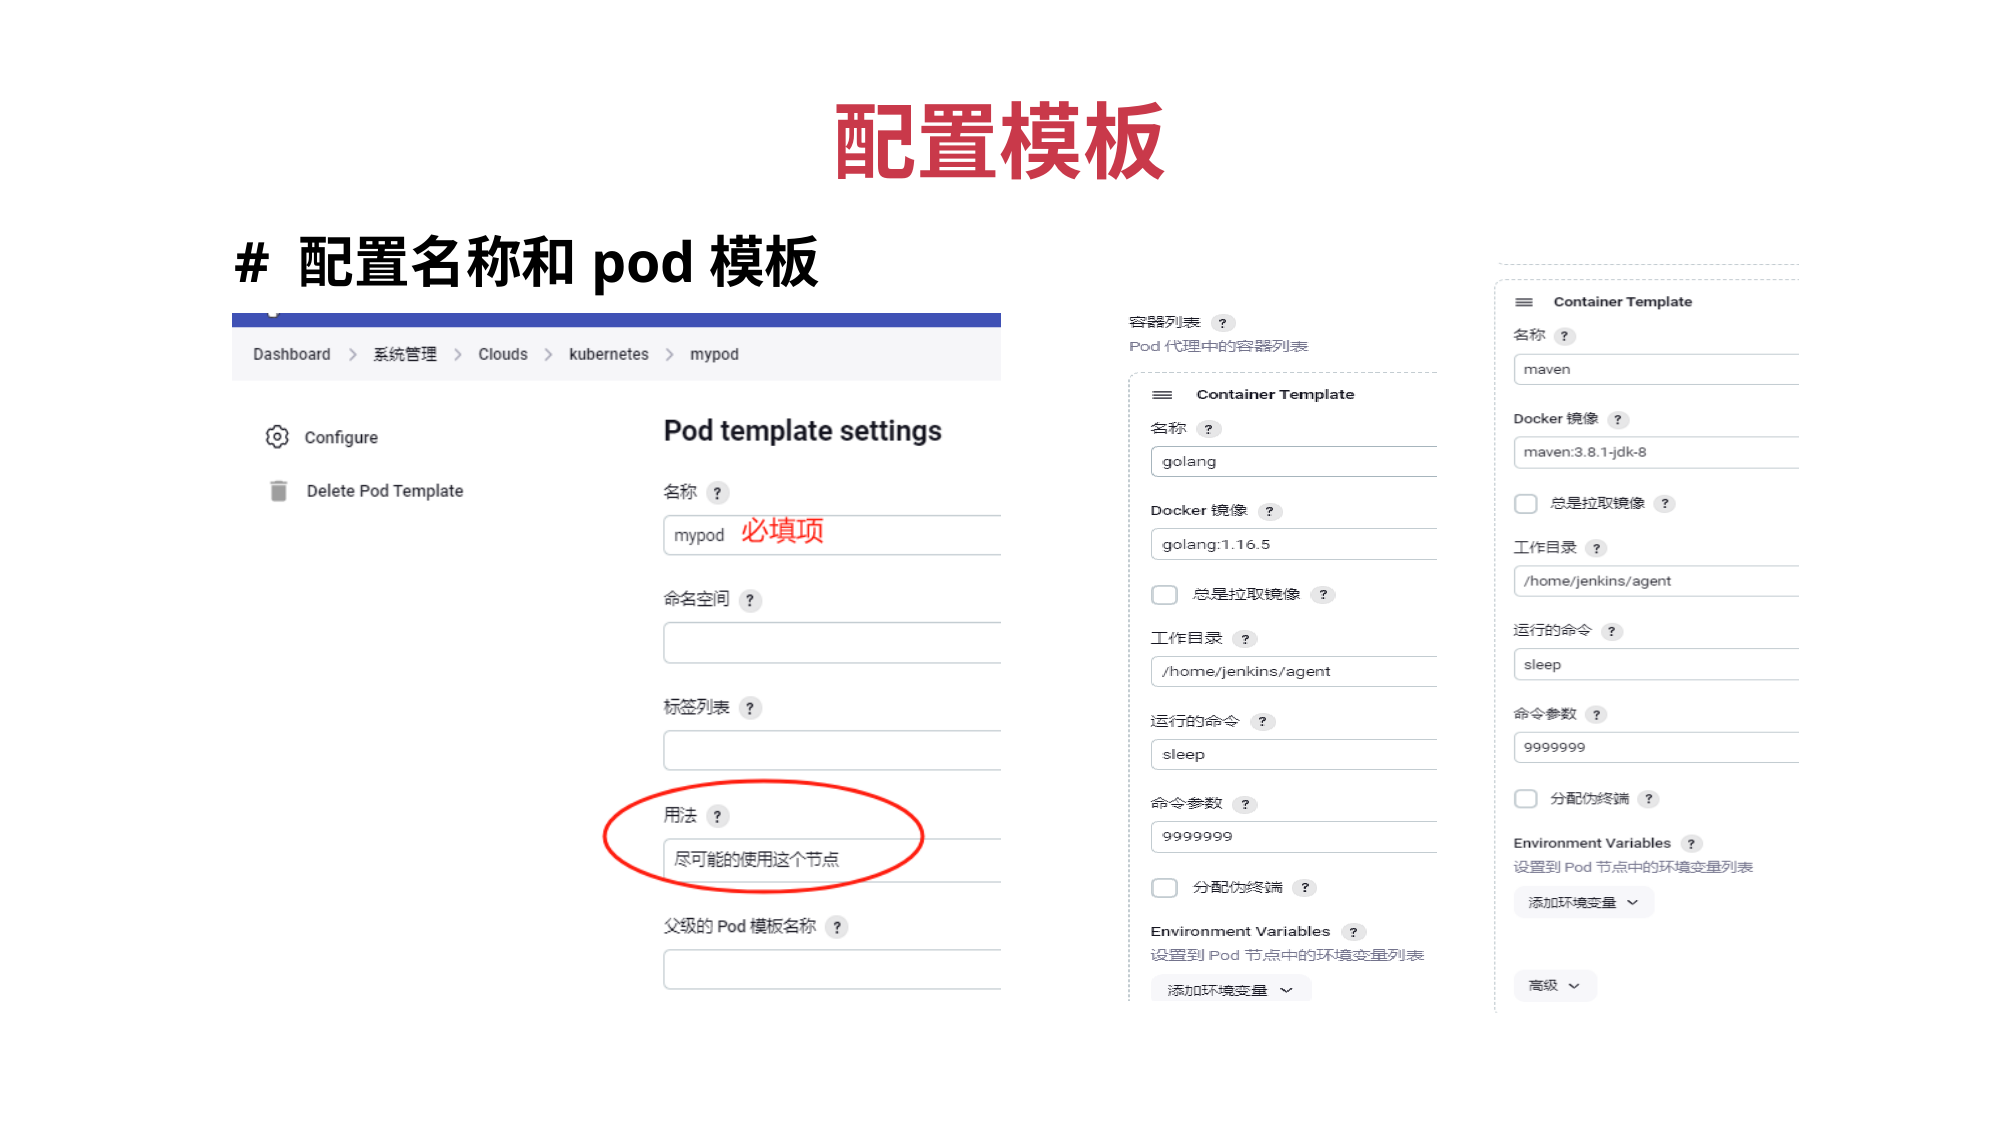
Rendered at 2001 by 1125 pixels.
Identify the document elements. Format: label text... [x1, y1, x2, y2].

text_box # 配置名称和pod模板 [220, 219, 1583, 302]
picture [232, 313, 1001, 1008]
title 配置模板 [99, 44, 1901, 233]
picture [1035, 262, 1799, 1014]
